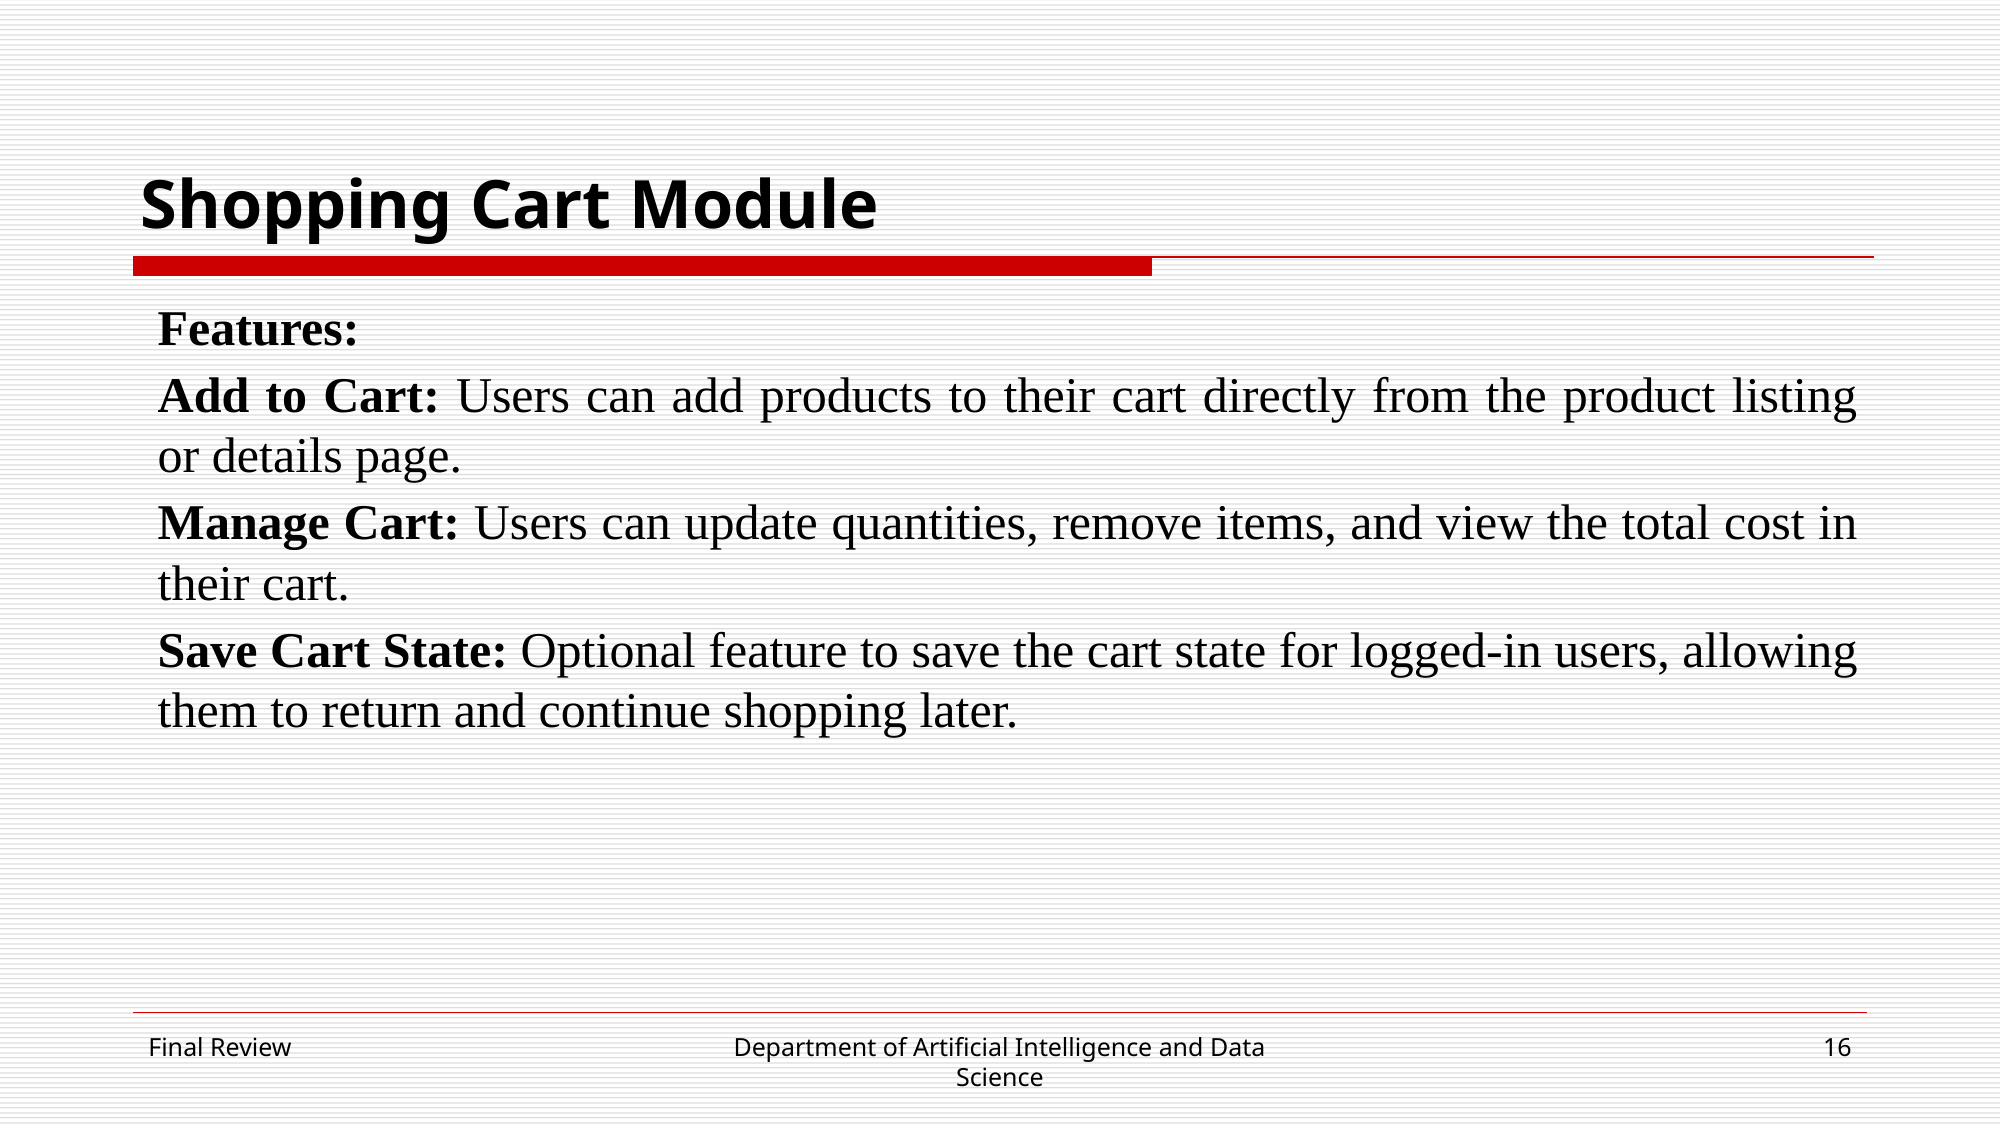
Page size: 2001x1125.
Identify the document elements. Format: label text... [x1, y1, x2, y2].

picture [0, 0, 2001, 1125]
slide_number Final Review [133, 1024, 567, 1103]
title Shopping Cart Module [125, 50, 1876, 250]
slide_number 16 [1433, 1024, 1867, 1103]
footer Department of Artificial Intelligence and Data Science [683, 1024, 1317, 1103]
list Features: Add to Cart: Users can add products to their cart directly from the product listing or details page. Manage Cart: Users can update quantities, remove items, and view the total cost in their cart. Save Cart State: Optional feature to save the cart state for logged-in users, allowing them to return and continue shopping later. [123, 287, 1874, 988]
